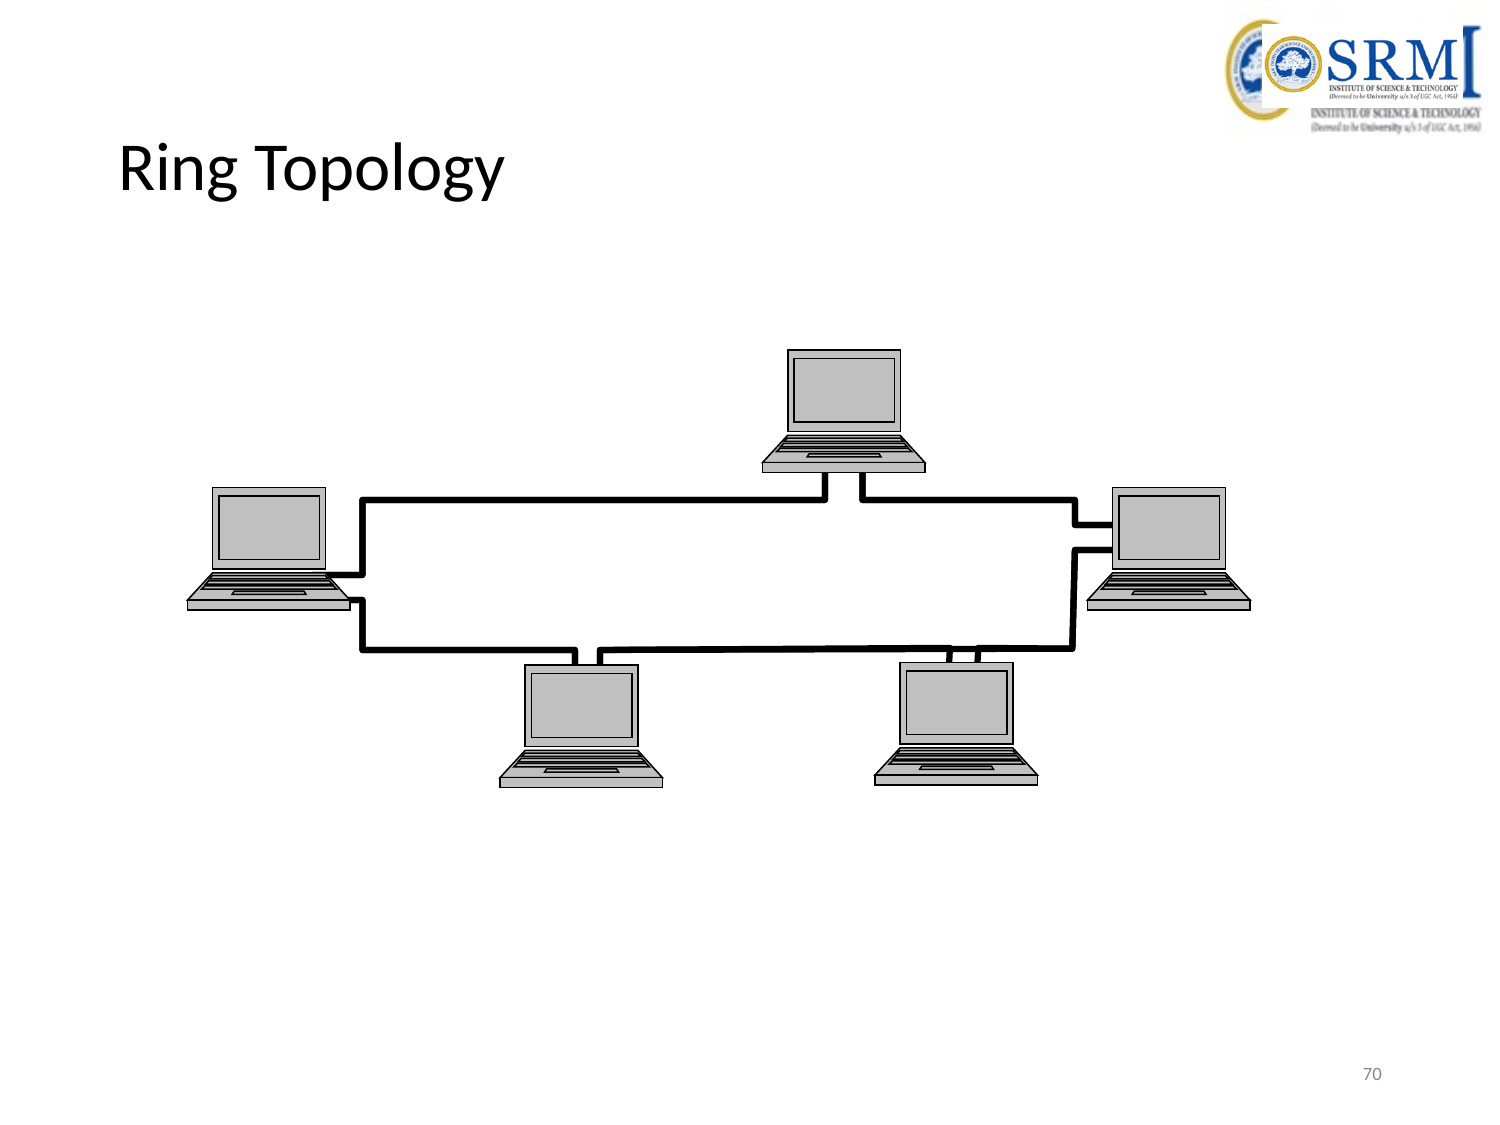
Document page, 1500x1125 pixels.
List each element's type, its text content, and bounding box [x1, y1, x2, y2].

text_box [187, 572, 350, 610]
picture [1223, 0, 1489, 149]
text_box [762, 435, 925, 473]
text_box [787, 350, 901, 432]
text_box [874, 747, 1038, 785]
text_box [1112, 487, 1226, 569]
text_box [949, 649, 979, 662]
text_box [212, 487, 326, 569]
text_box [900, 662, 1013, 744]
text_box [328, 473, 1112, 665]
text_box [499, 750, 663, 788]
title Ring Topology [103, 59, 1397, 278]
text_box [525, 665, 638, 747]
text_box [1087, 572, 1250, 610]
slide_number ‹#› [1059, 1042, 1397, 1103]
